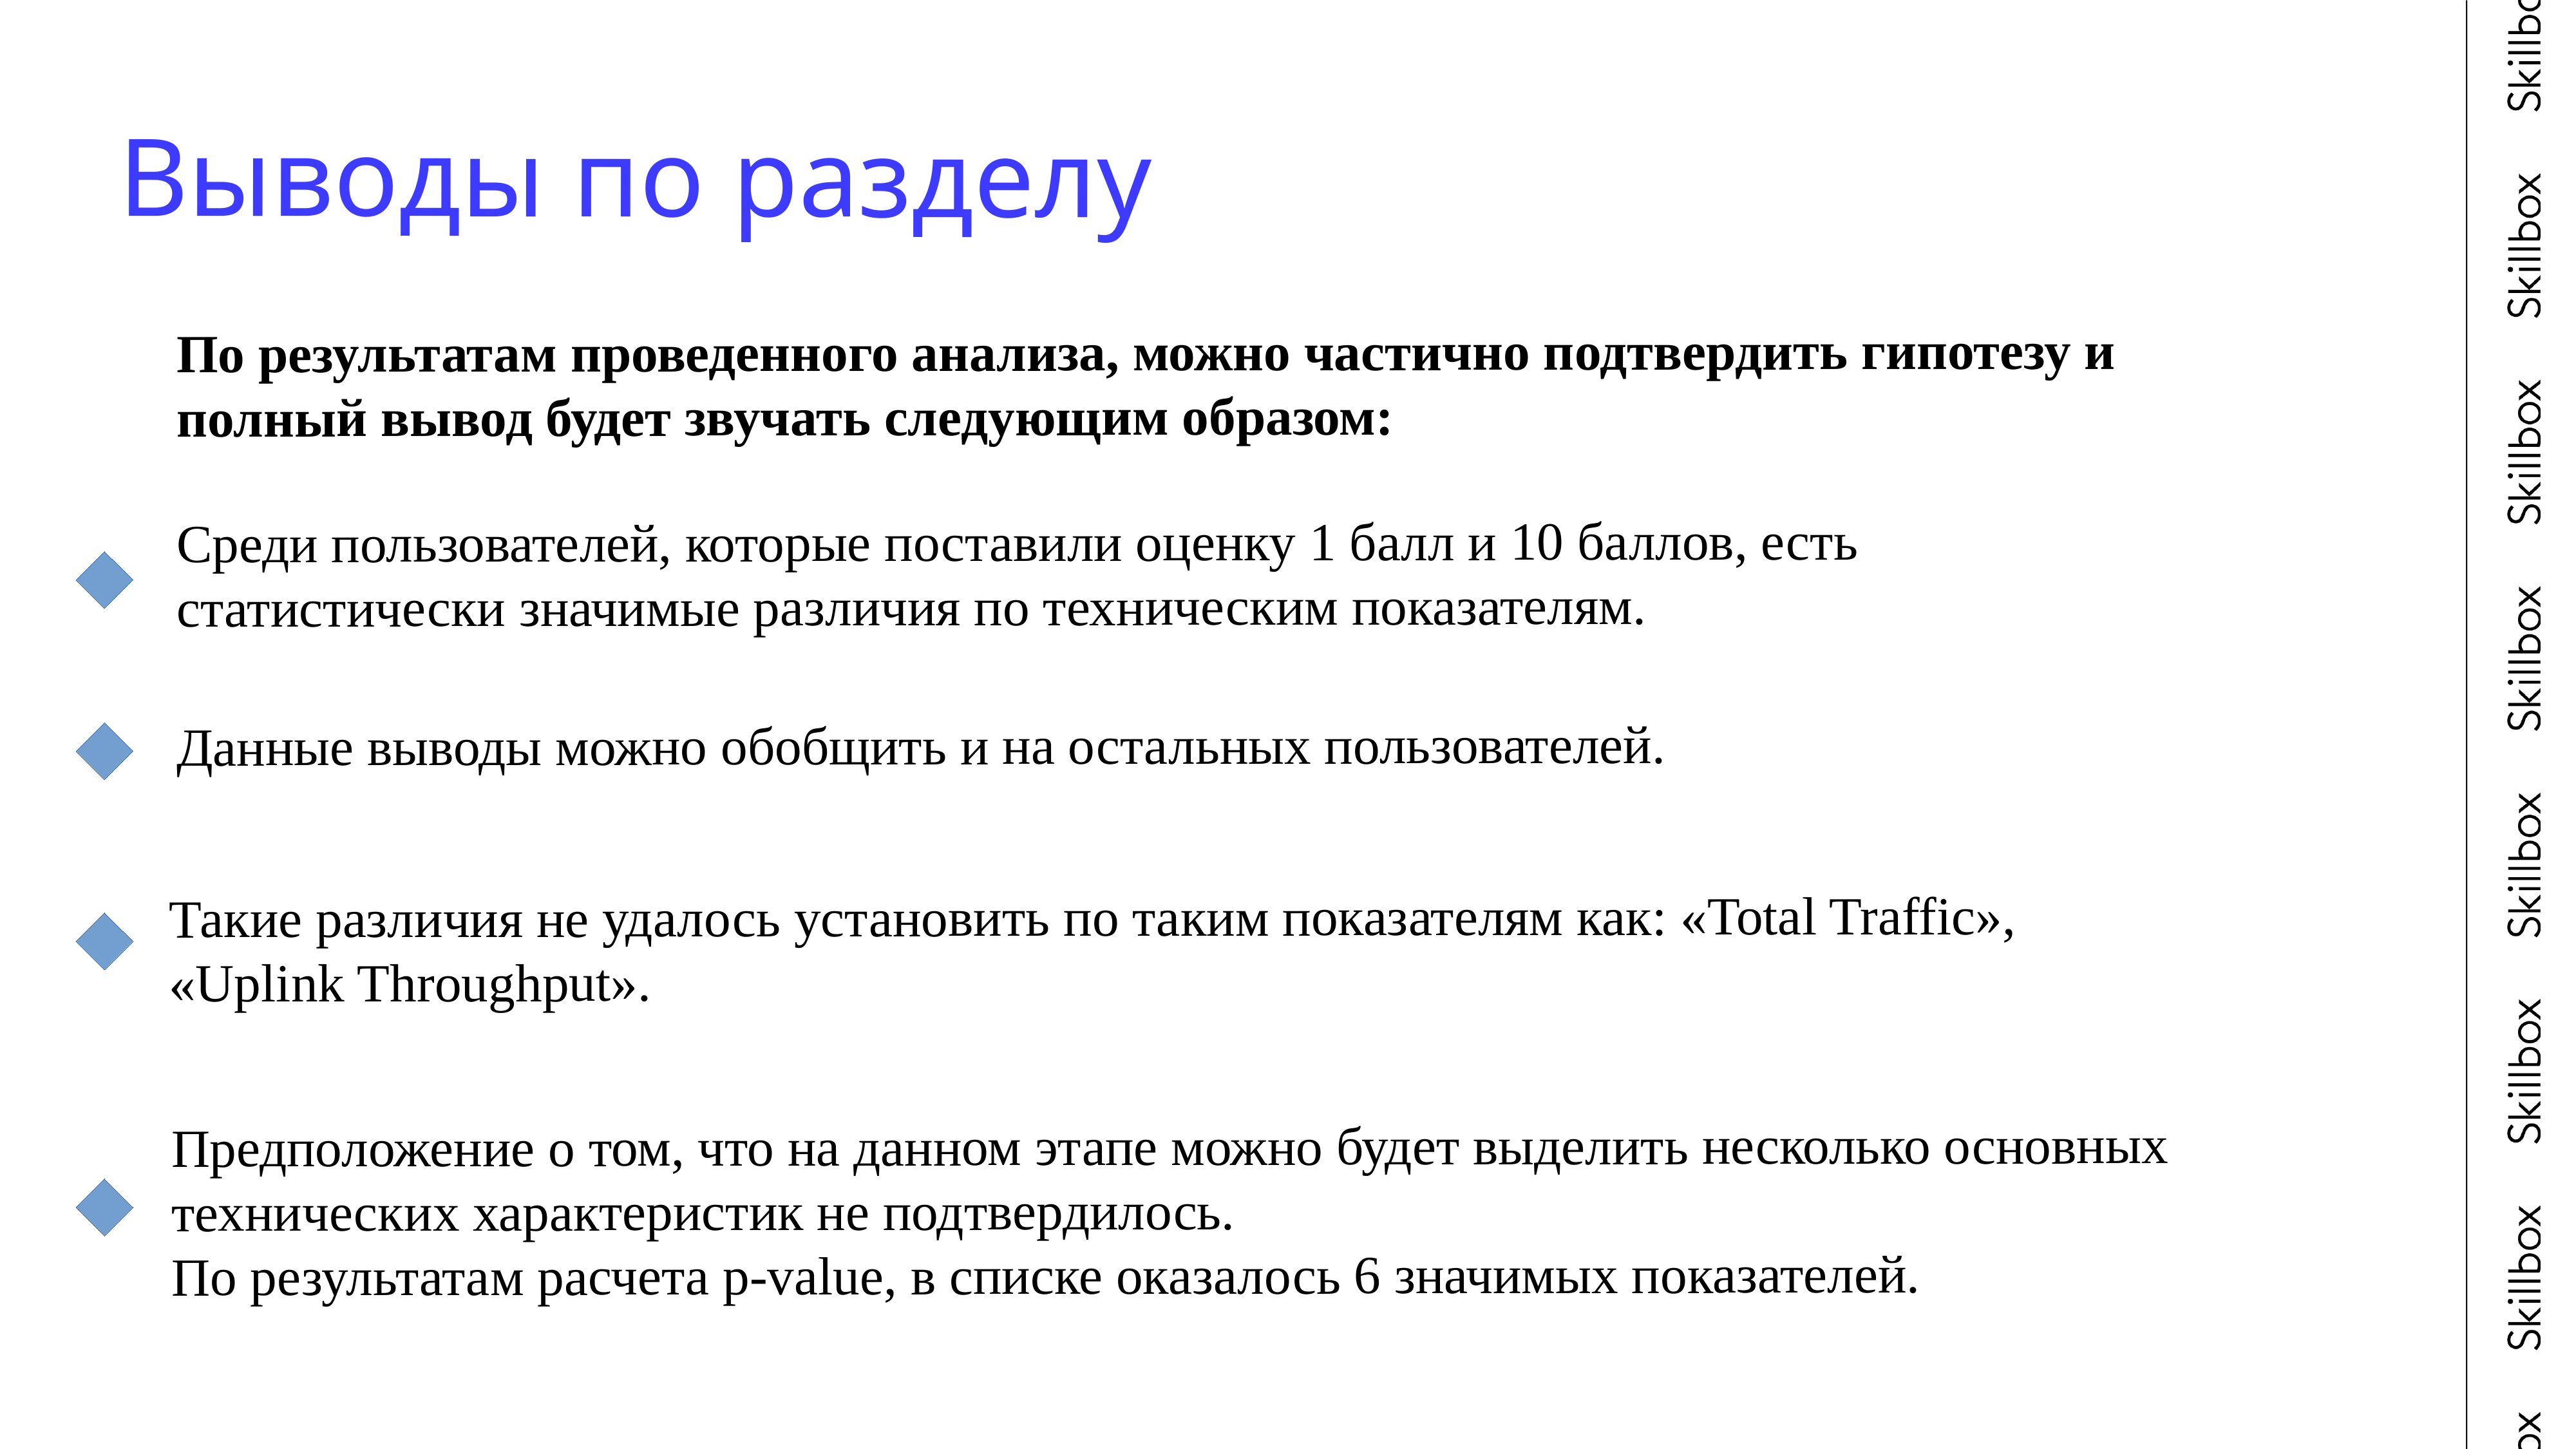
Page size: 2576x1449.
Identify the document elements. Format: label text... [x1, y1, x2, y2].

text_box [76, 723, 133, 780]
text_box Данные выводы можно обобщить и на остальных пользователей. [171, 701, 2206, 782]
text_box Выводы по разделу [113, 103, 2034, 247]
text_box Такие различия не удалось установить по таким показателям как: «Total Traffic», «Uplink Throughput». [163, 873, 2198, 1018]
text_box [76, 913, 133, 970]
text_box [76, 1179, 133, 1236]
text_box По результатам проведенного анализа, можно частично подтвердить гипотезу и полный вывод будет звучать следующим образом: [171, 307, 2206, 453]
text_box [76, 551, 133, 609]
text_box Предположение о том, что на данном этапе можно будет выделить несколько основных технических характеристик не подтвердилось. По результатам расчета p-value, в списке оказалось 6 значимых показателей. [166, 1102, 2201, 1312]
text_box Среди пользователей, которые поставили оценку 1 балл и 10 баллов, есть статистически значимые различия по техническим показателям. [171, 497, 2206, 643]
picture [2465, 0, 2541, 1449]
